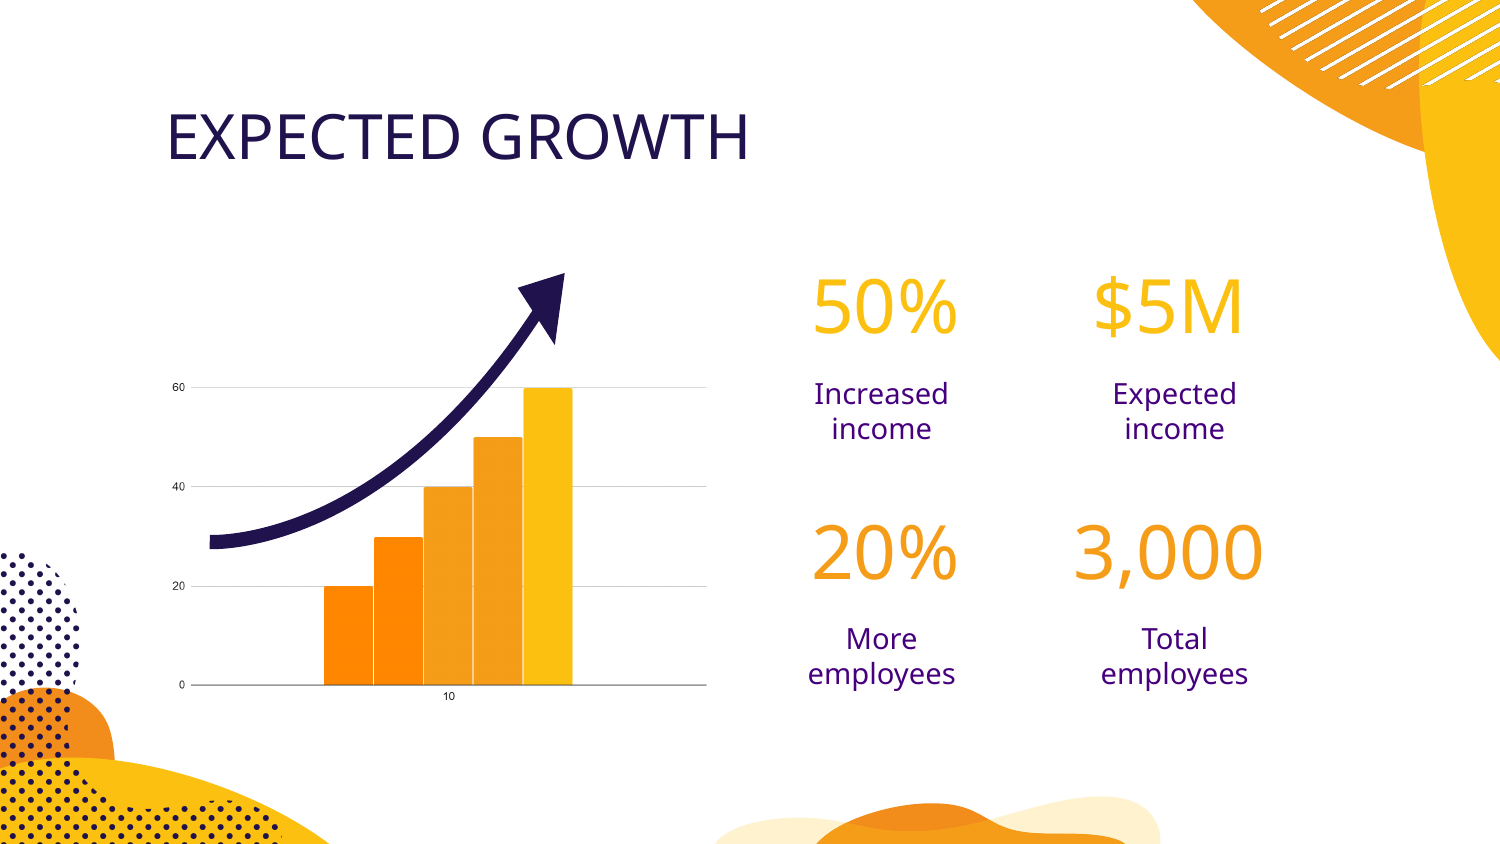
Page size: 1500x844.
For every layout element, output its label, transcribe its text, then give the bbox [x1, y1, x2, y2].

text_box $5M [1034, 243, 1305, 364]
picture [0, 364, 724, 844]
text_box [209, 272, 565, 550]
text_box 50% [750, 243, 1021, 364]
picture [876, 0, 1500, 364]
title EXPECTED GROWTH [150, 81, 1348, 176]
text_box Total employees [1059, 610, 1291, 739]
text_box Increased income [766, 364, 998, 489]
text_box Expected income [1059, 364, 1291, 489]
text_box 3,000 [1034, 489, 1305, 610]
text_box More employees [766, 610, 998, 739]
text_box 20% [750, 489, 1021, 610]
